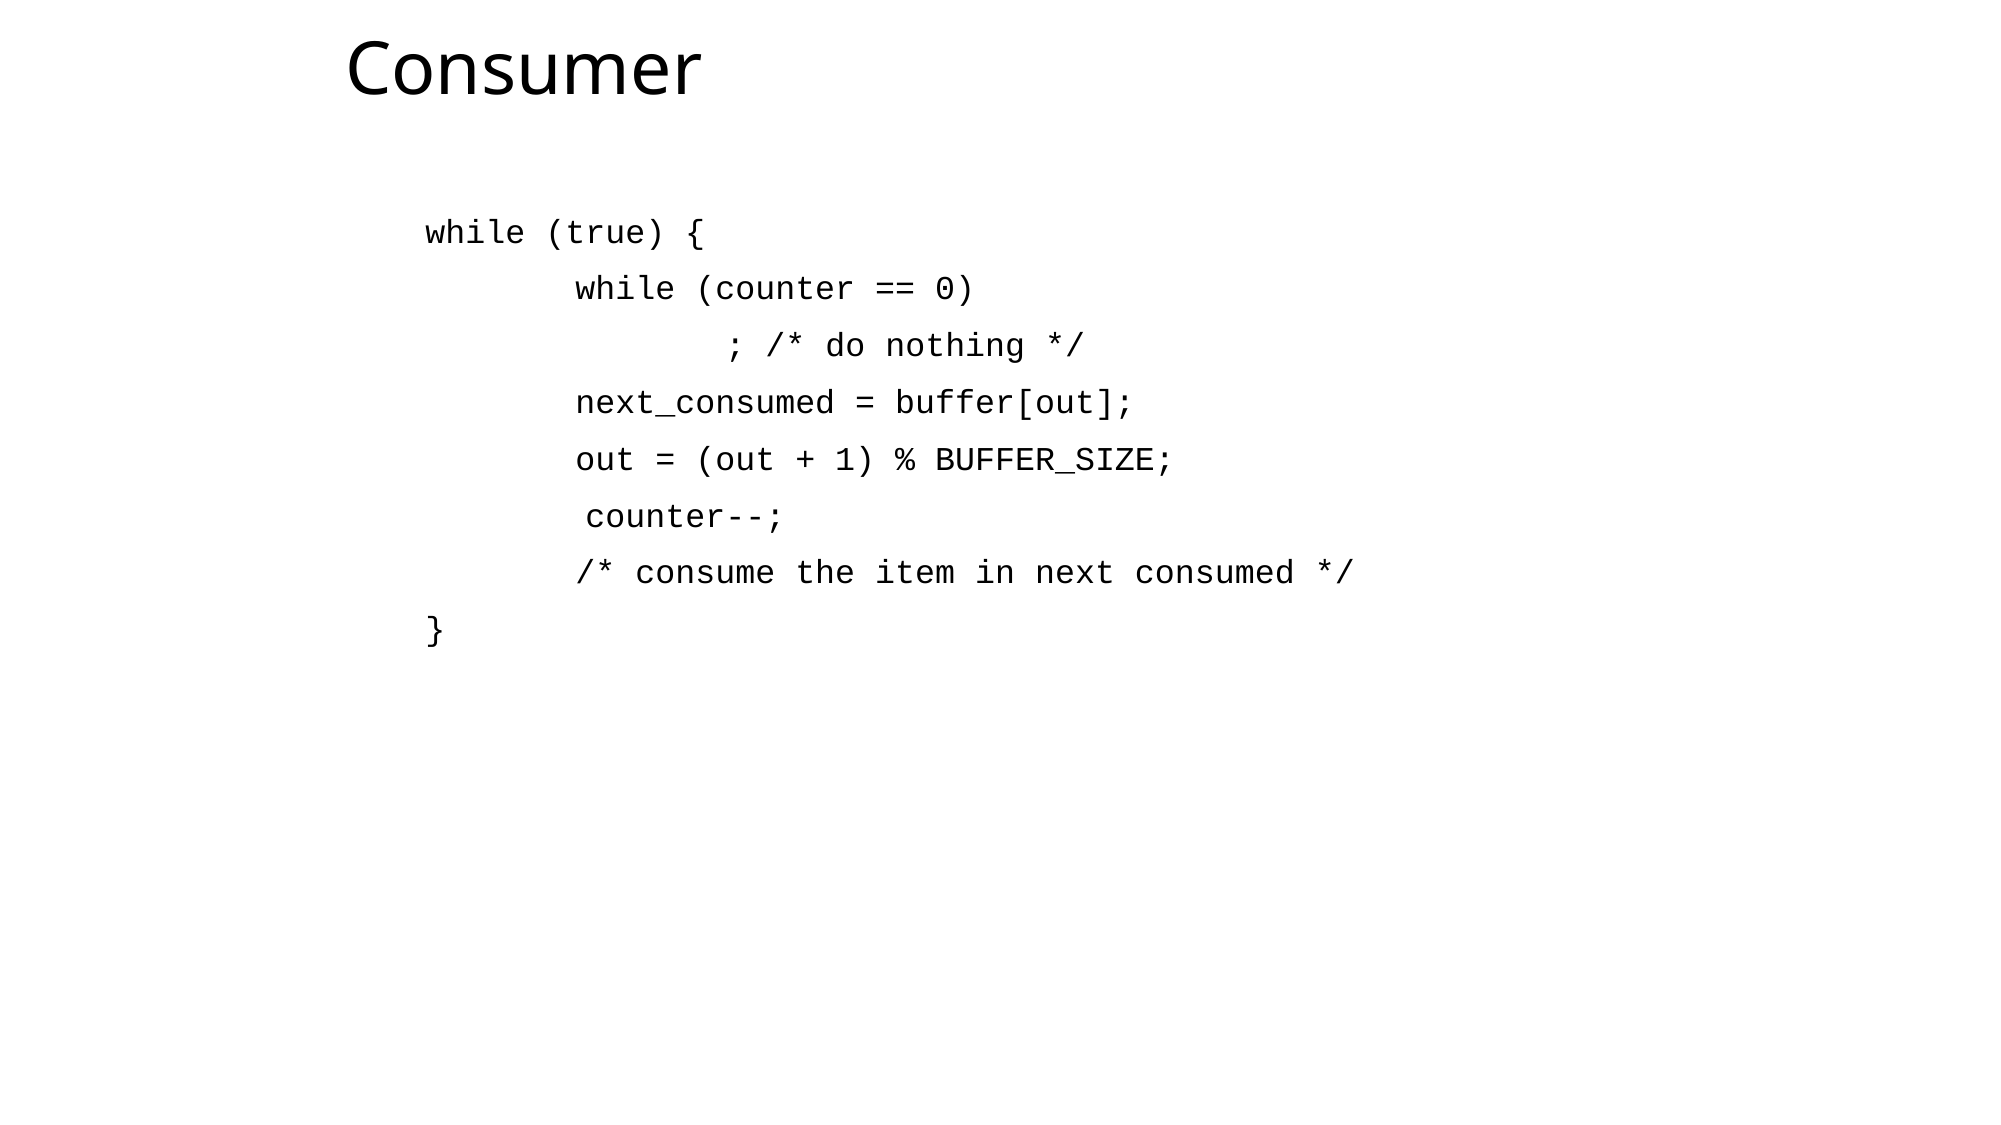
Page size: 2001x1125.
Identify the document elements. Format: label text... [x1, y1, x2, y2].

list while (true) { while (counter == 0) ; /* do nothing */ next_consumed = buffer[out]; out = (out + 1) % BUFFER_SIZE; counter--; /* consume the item in next consumed */ } [410, 207, 1539, 1005]
title Consumer [329, 23, 1680, 118]
